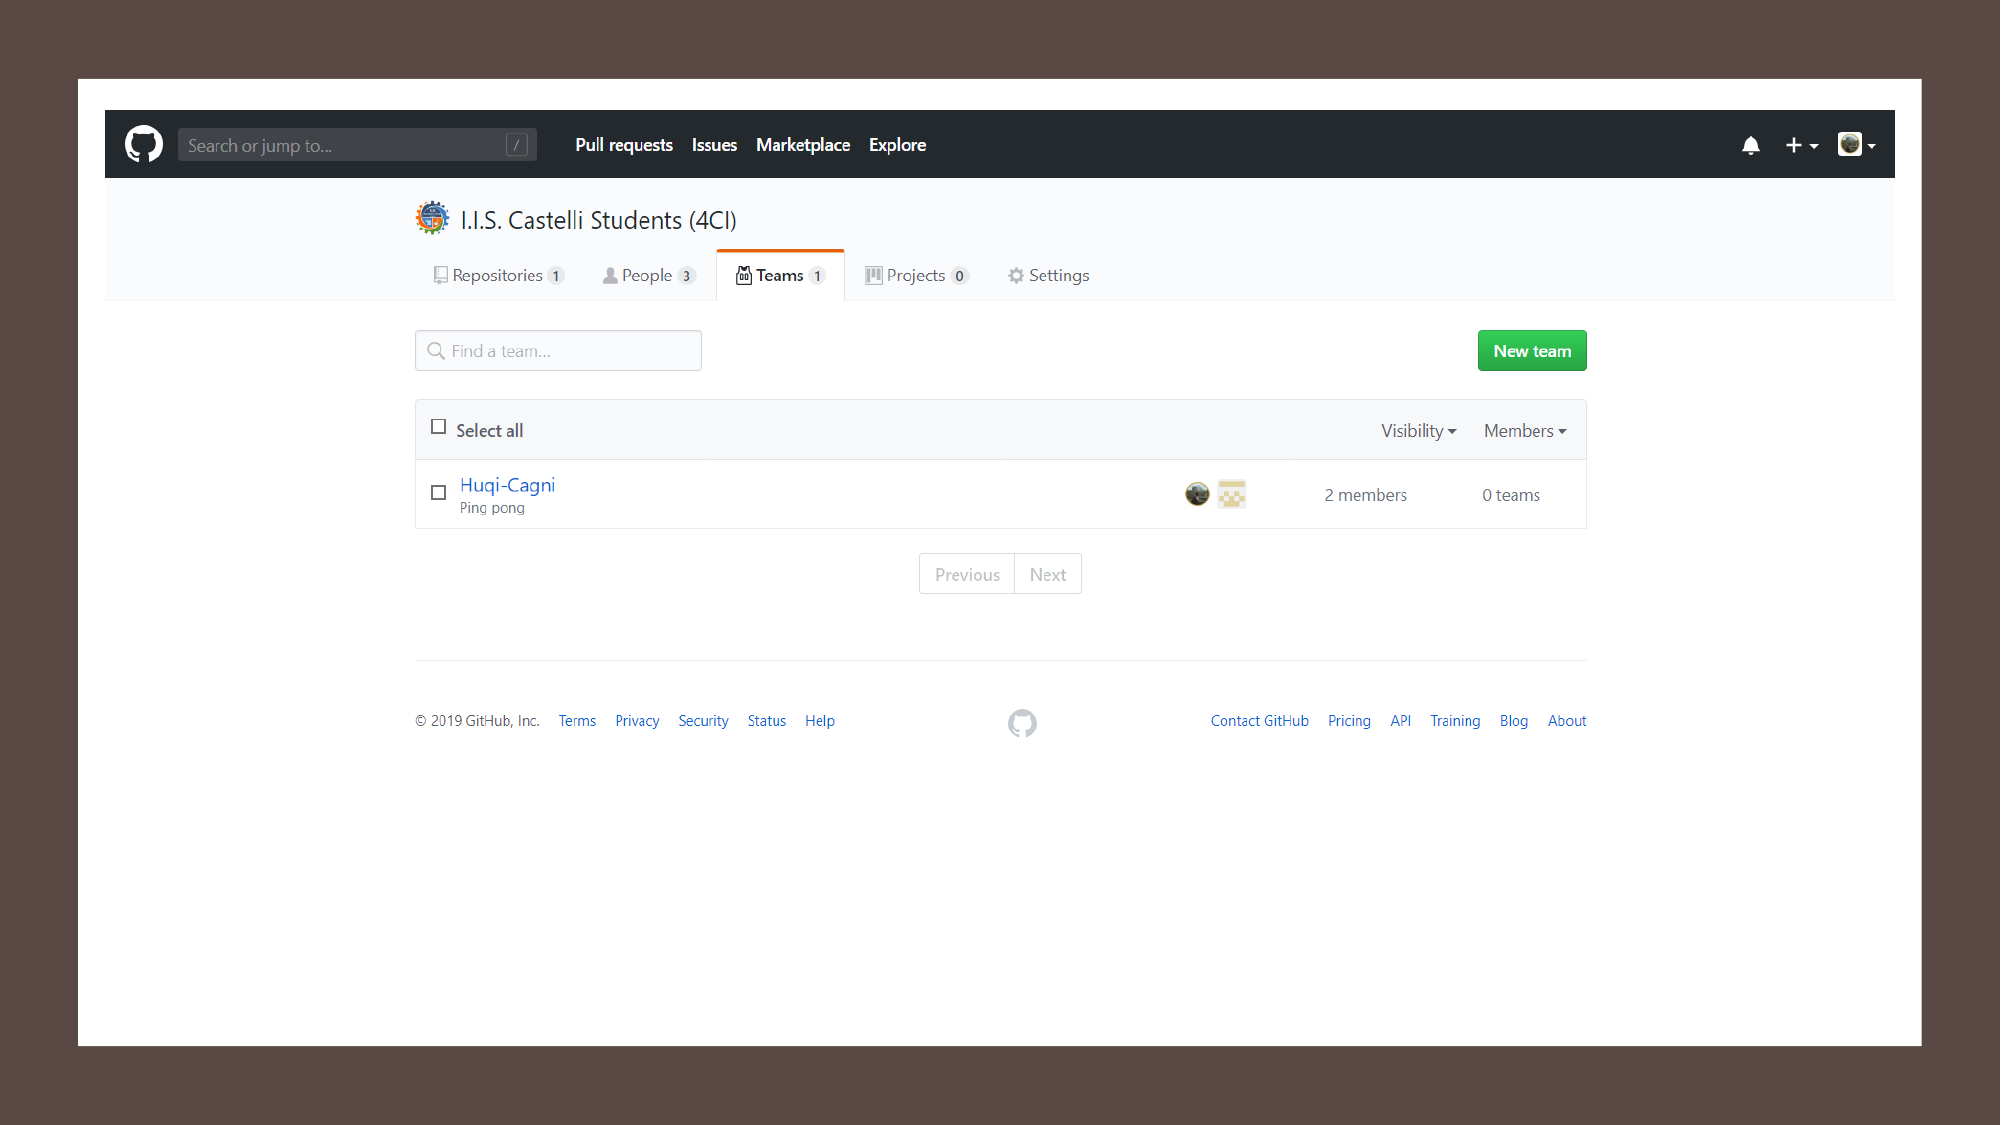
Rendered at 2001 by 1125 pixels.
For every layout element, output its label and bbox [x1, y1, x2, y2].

text_box [0, 0, 2000, 1125]
text_box [77, 78, 1923, 1047]
picture [105, 110, 1895, 1015]
